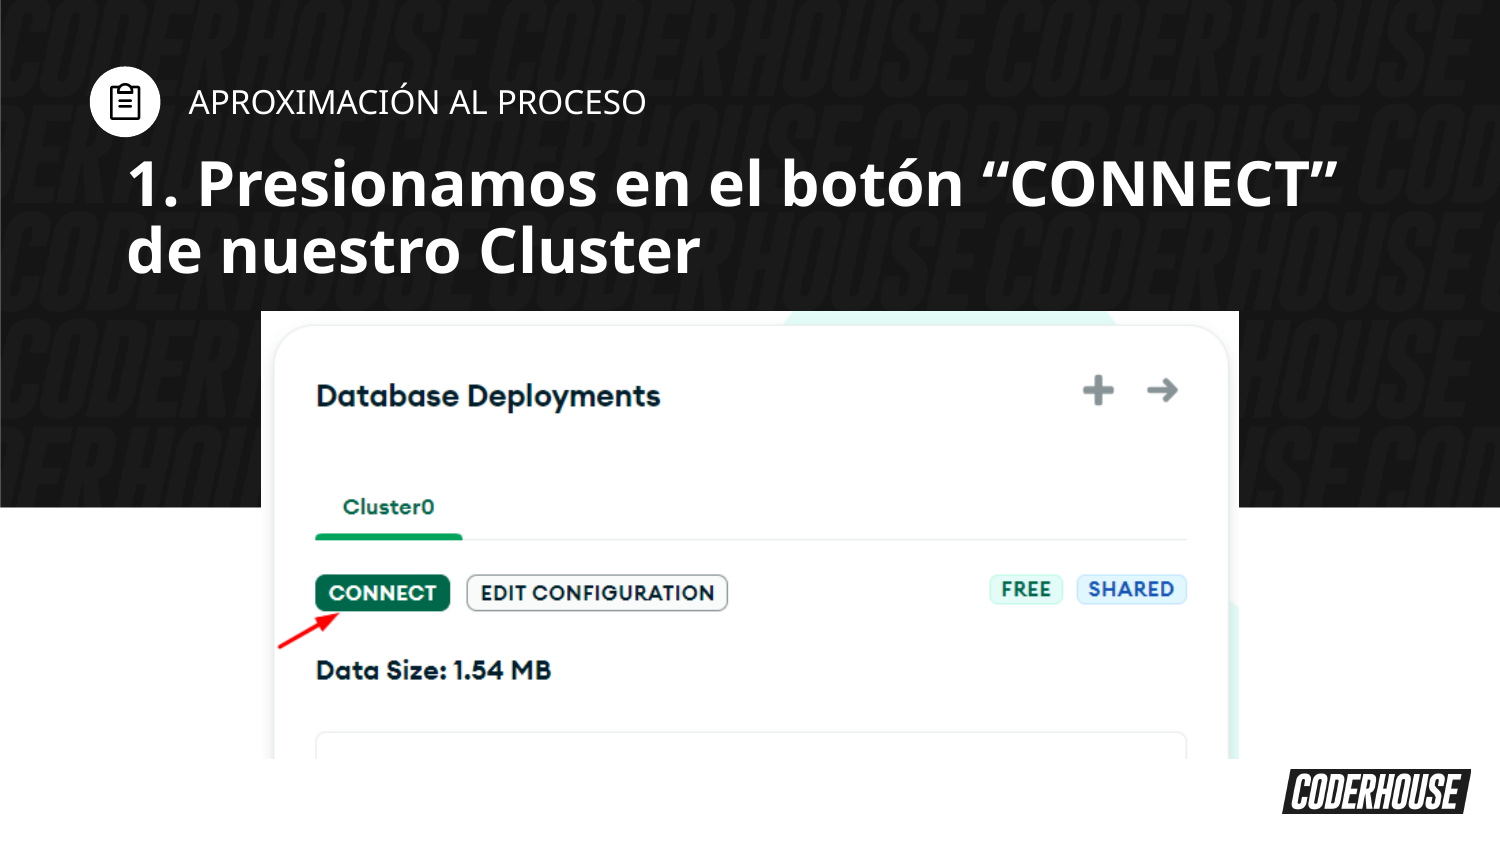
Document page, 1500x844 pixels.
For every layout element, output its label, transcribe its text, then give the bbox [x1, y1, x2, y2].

text_box 1. Presionamos en el botón “CONNECT” de nuestro Cluster [111, 137, 1388, 302]
picture [0, 0, 1500, 844]
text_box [89, 66, 161, 138]
text_box APROXIMACIÓN AL PROCESO [173, 66, 782, 137]
